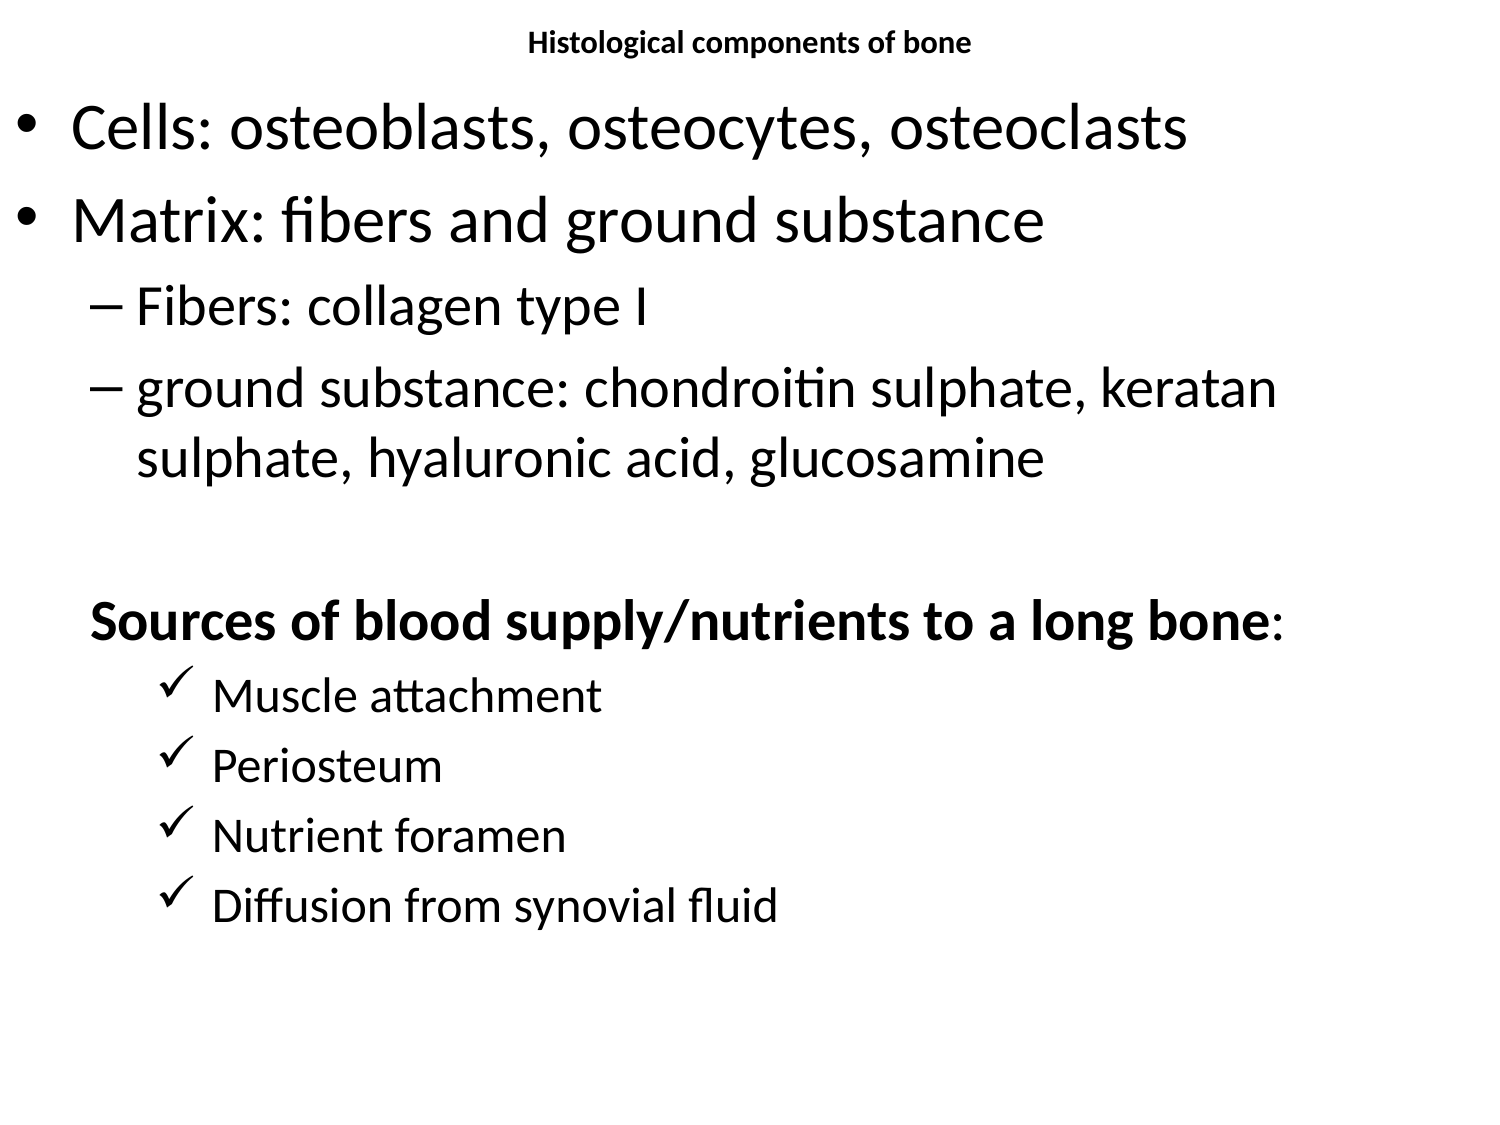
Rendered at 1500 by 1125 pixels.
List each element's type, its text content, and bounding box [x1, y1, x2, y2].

title Histological components of bone [75, 12, 1425, 68]
list Cells: osteoblasts, osteocytes, osteoclasts Matrix: fibers and ground substance Fibers: collagen type I ground substance: chondroitin sulphate, keratan sulphate, hyaluronic acid, glucosamine Sources of blood supply/nutrients to a long bone: Muscle attachment Periosteum Nutrient foramen Diffusion from synovial fluid [0, 75, 1500, 1125]
